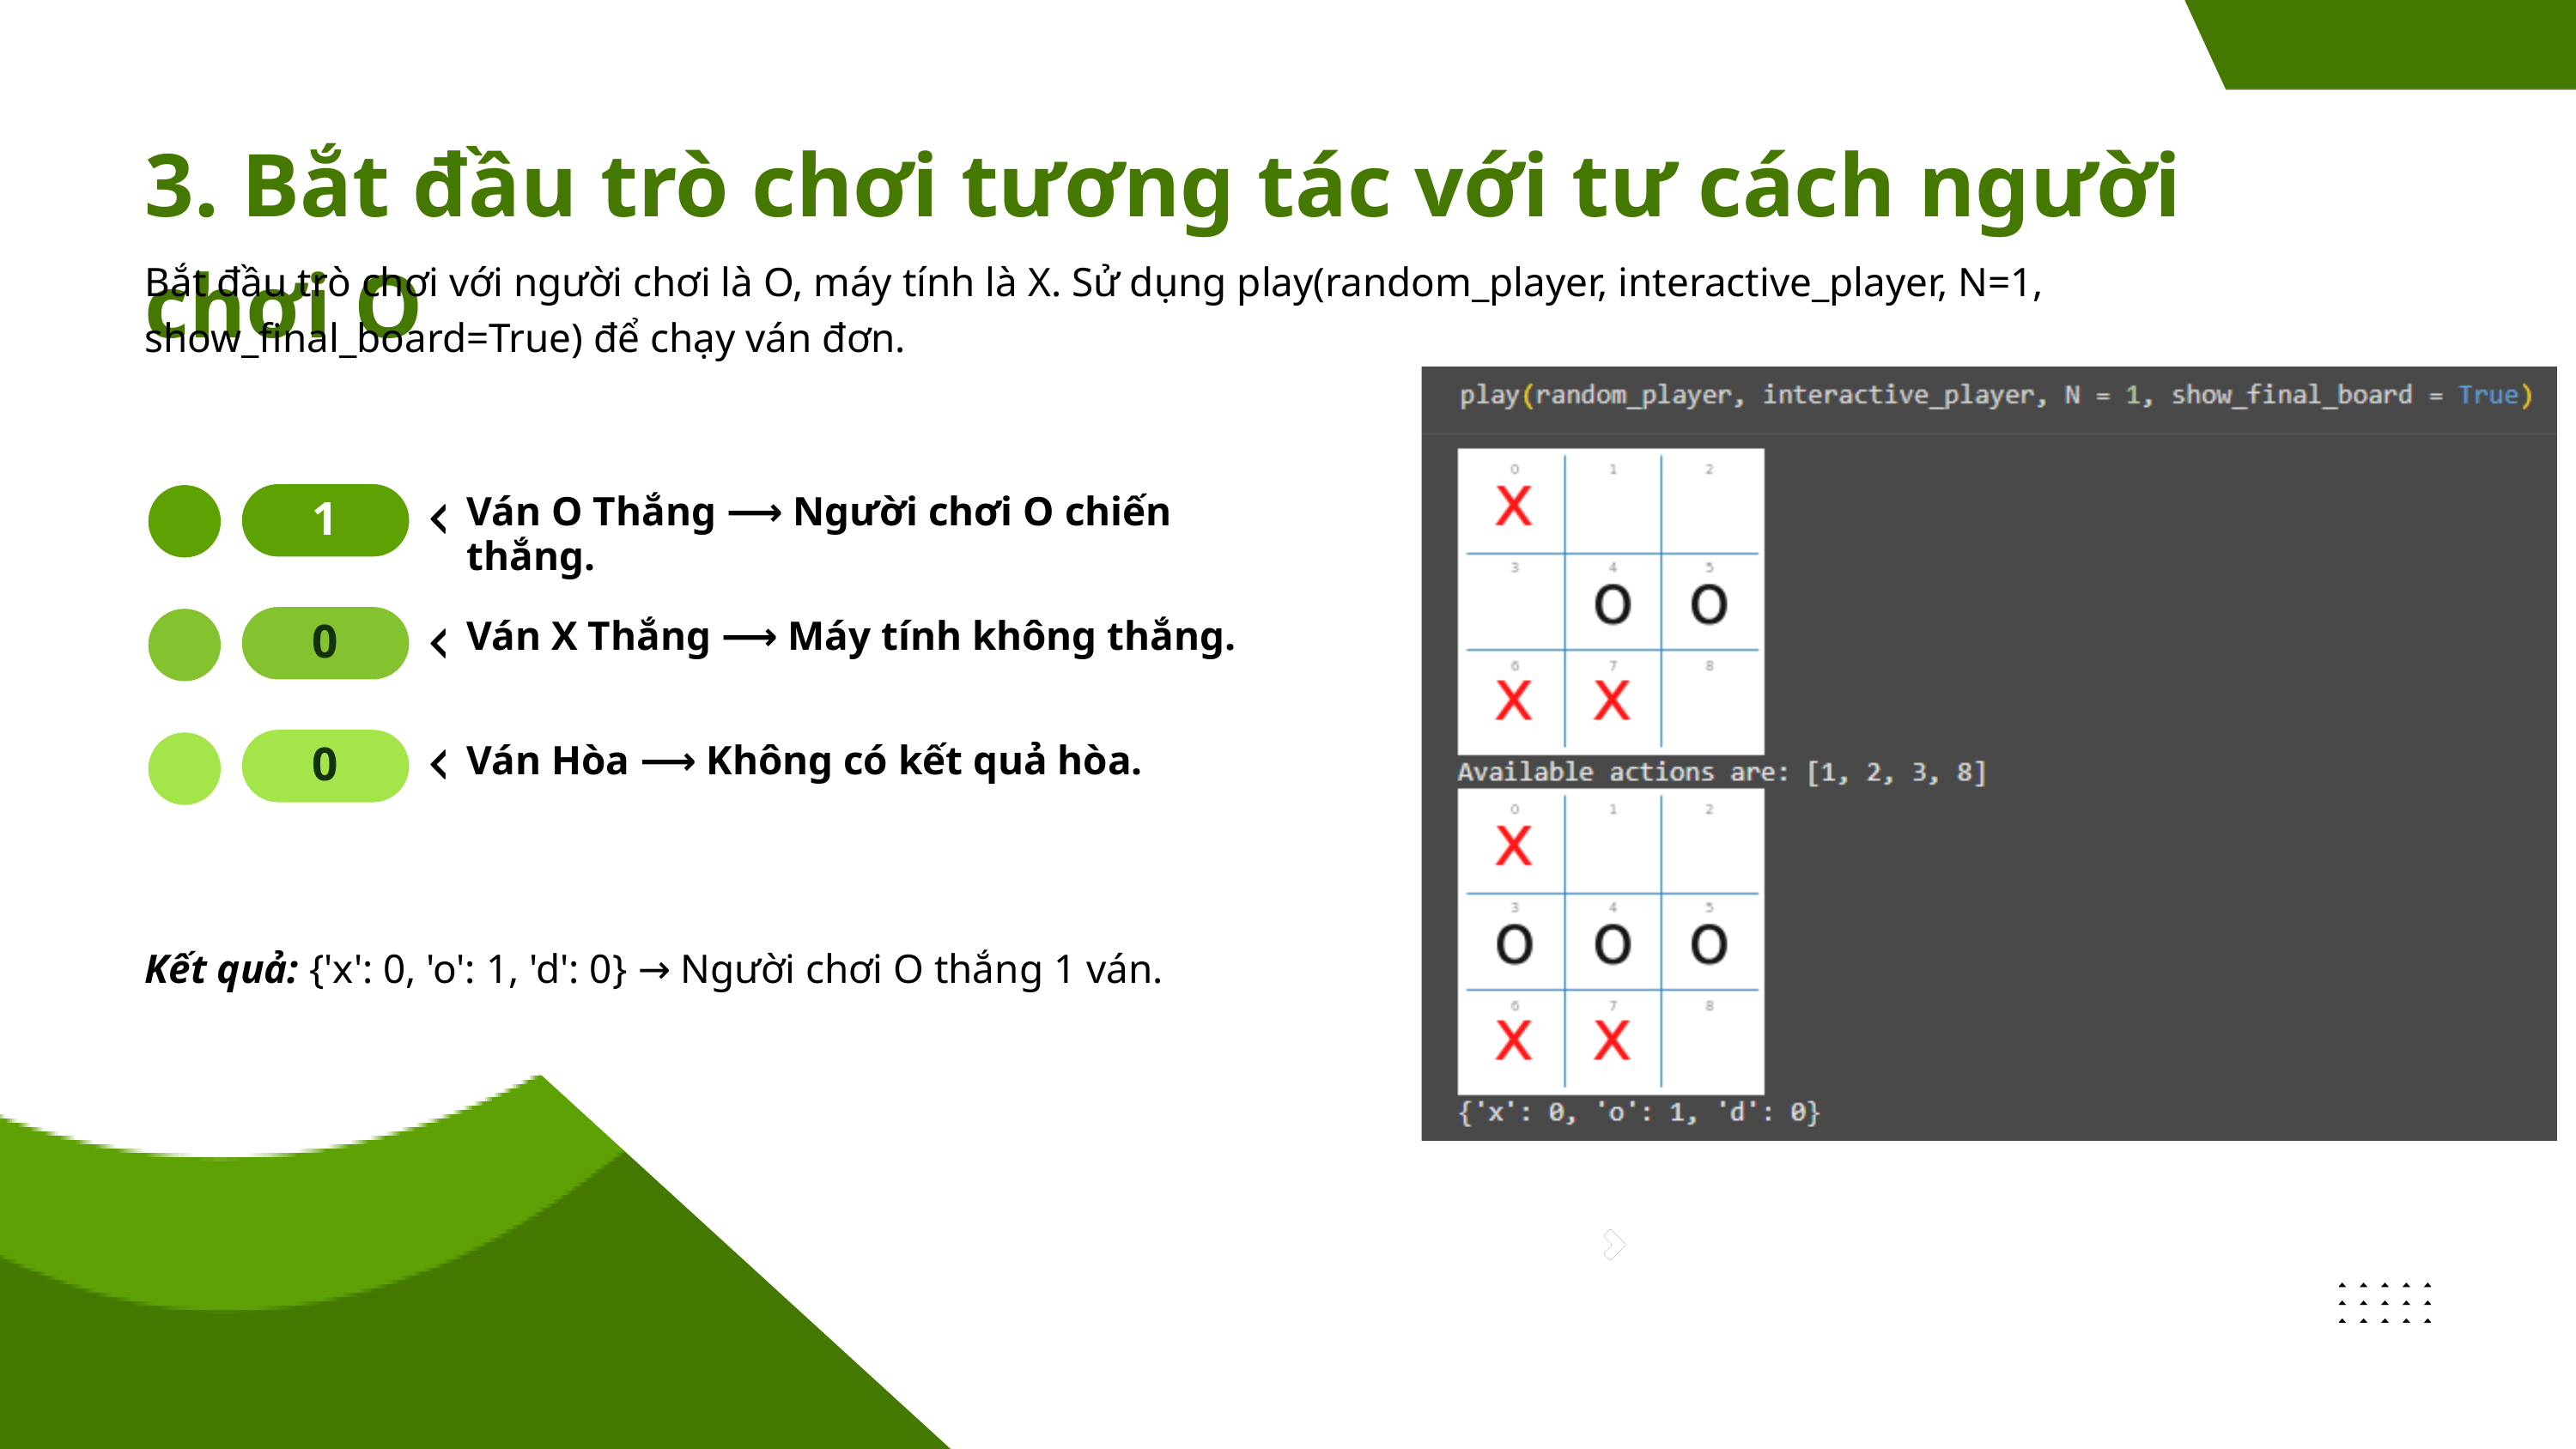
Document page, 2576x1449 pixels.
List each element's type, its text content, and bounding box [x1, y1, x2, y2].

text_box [148, 484, 222, 558]
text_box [148, 608, 222, 682]
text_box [148, 732, 222, 805]
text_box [241, 606, 410, 680]
text_box Ván O Thắng ⟶ Người chơi O chiến thắng. [467, 488, 1217, 579]
text_box [1604, 1228, 1626, 1262]
text_box [430, 749, 446, 779]
text_box Ván Hòa ⟶ Không có kết quả hòa. [466, 737, 1313, 784]
text_box [430, 628, 446, 658]
text_box Bắt đầu trò chơi với người chơi là O, máy tính là X. Sử dụng play(random_player, interactive_player, N=1, show_final_board=True) để chạy ván đơn. [144, 247, 2288, 361]
text_box [1421, 367, 2557, 1141]
text_box Ván X Thắng ⟶ Máy tính không thắng. [467, 613, 1302, 658]
text_box [0, 580, 951, 1449]
text_box Kết quả: {'x': 0, 'o': 1, 'd': 0} → Người chơi O thắng 1 ván. [144, 935, 1388, 991]
text_box [430, 504, 446, 534]
text_box [2184, 0, 2576, 367]
text_box 3. Bắt đầu trò chơi tương tác với tư cách người chơi O [144, 112, 2288, 247]
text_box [241, 483, 410, 557]
text_box [2338, 1282, 2432, 1323]
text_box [241, 729, 410, 803]
